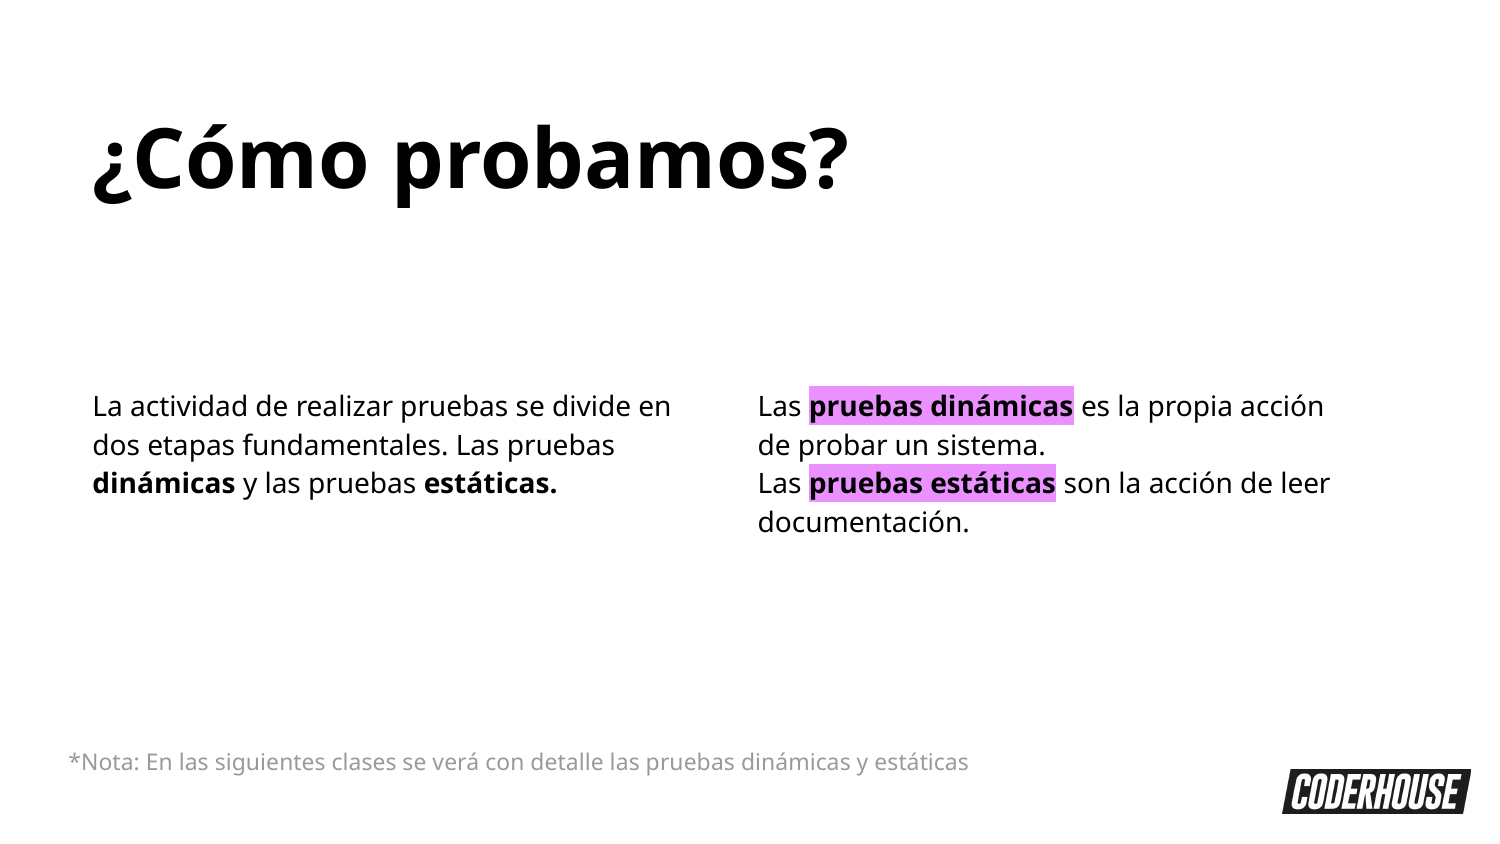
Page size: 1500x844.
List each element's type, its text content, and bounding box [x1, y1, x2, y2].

text_box *Nota: En las siguientes clases se verá con detalle las pruebas dinámicas y estáticas [53, 733, 1211, 789]
text_box Las pruebas dinámicas es la propia acción de probar un sistema. Las pruebas estáticas son la acción de leer documentación. [742, 368, 1372, 554]
text_box ¿Cómo probamos? [77, 101, 1414, 222]
picture [1281, 769, 1471, 814]
text_box La actividad de realizar pruebas se divide en dos etapas fundamentales. Las pruebas dinámicas y las pruebas estáticas. [77, 368, 707, 515]
